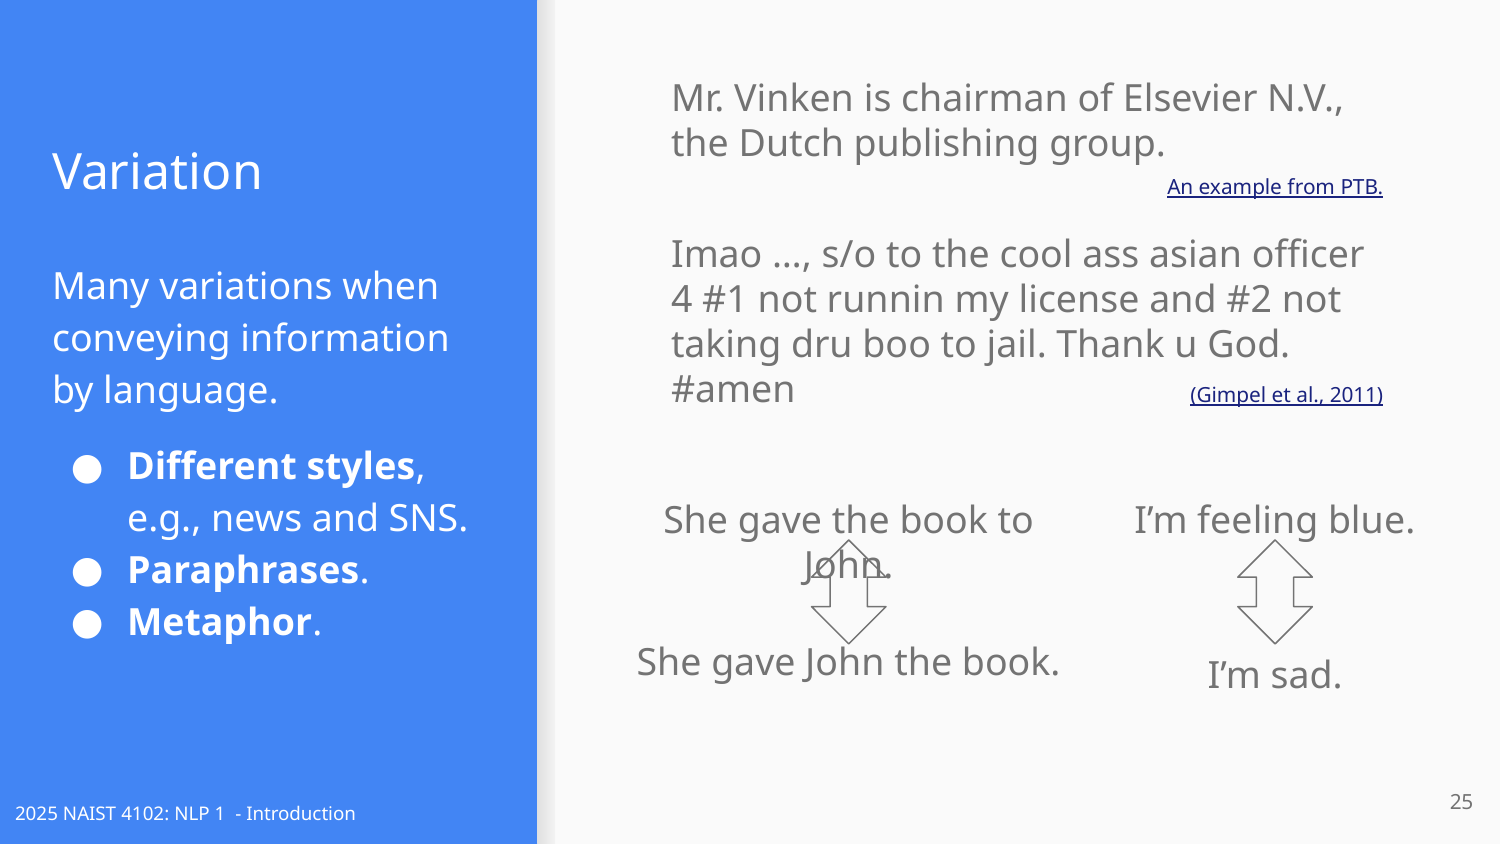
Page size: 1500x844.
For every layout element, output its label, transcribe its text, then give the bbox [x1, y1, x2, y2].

list Many variations when conveying information by language. Different styles, e.g., news and SNS. Paraphrases. Metaphor. [37, 240, 498, 760]
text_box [601, 480, 1096, 699]
text_box An example from PTB. [904, 159, 1399, 216]
title Variation [37, 58, 498, 216]
text_box Imao …, s/o to the cool ass asian officer 4 #1 not runnin my license and #2 not taking dru boo to jail. Thank u God. #amen [656, 215, 1399, 425]
text_box Mr. Vinken is chairman of Elsevier N.V., the Dutch publishing group. [656, 58, 1399, 179]
slide_number ‹#› [1398, 770, 1489, 835]
text_box (Gimpel et al., 2011) [904, 367, 1399, 424]
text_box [1111, 480, 1439, 713]
